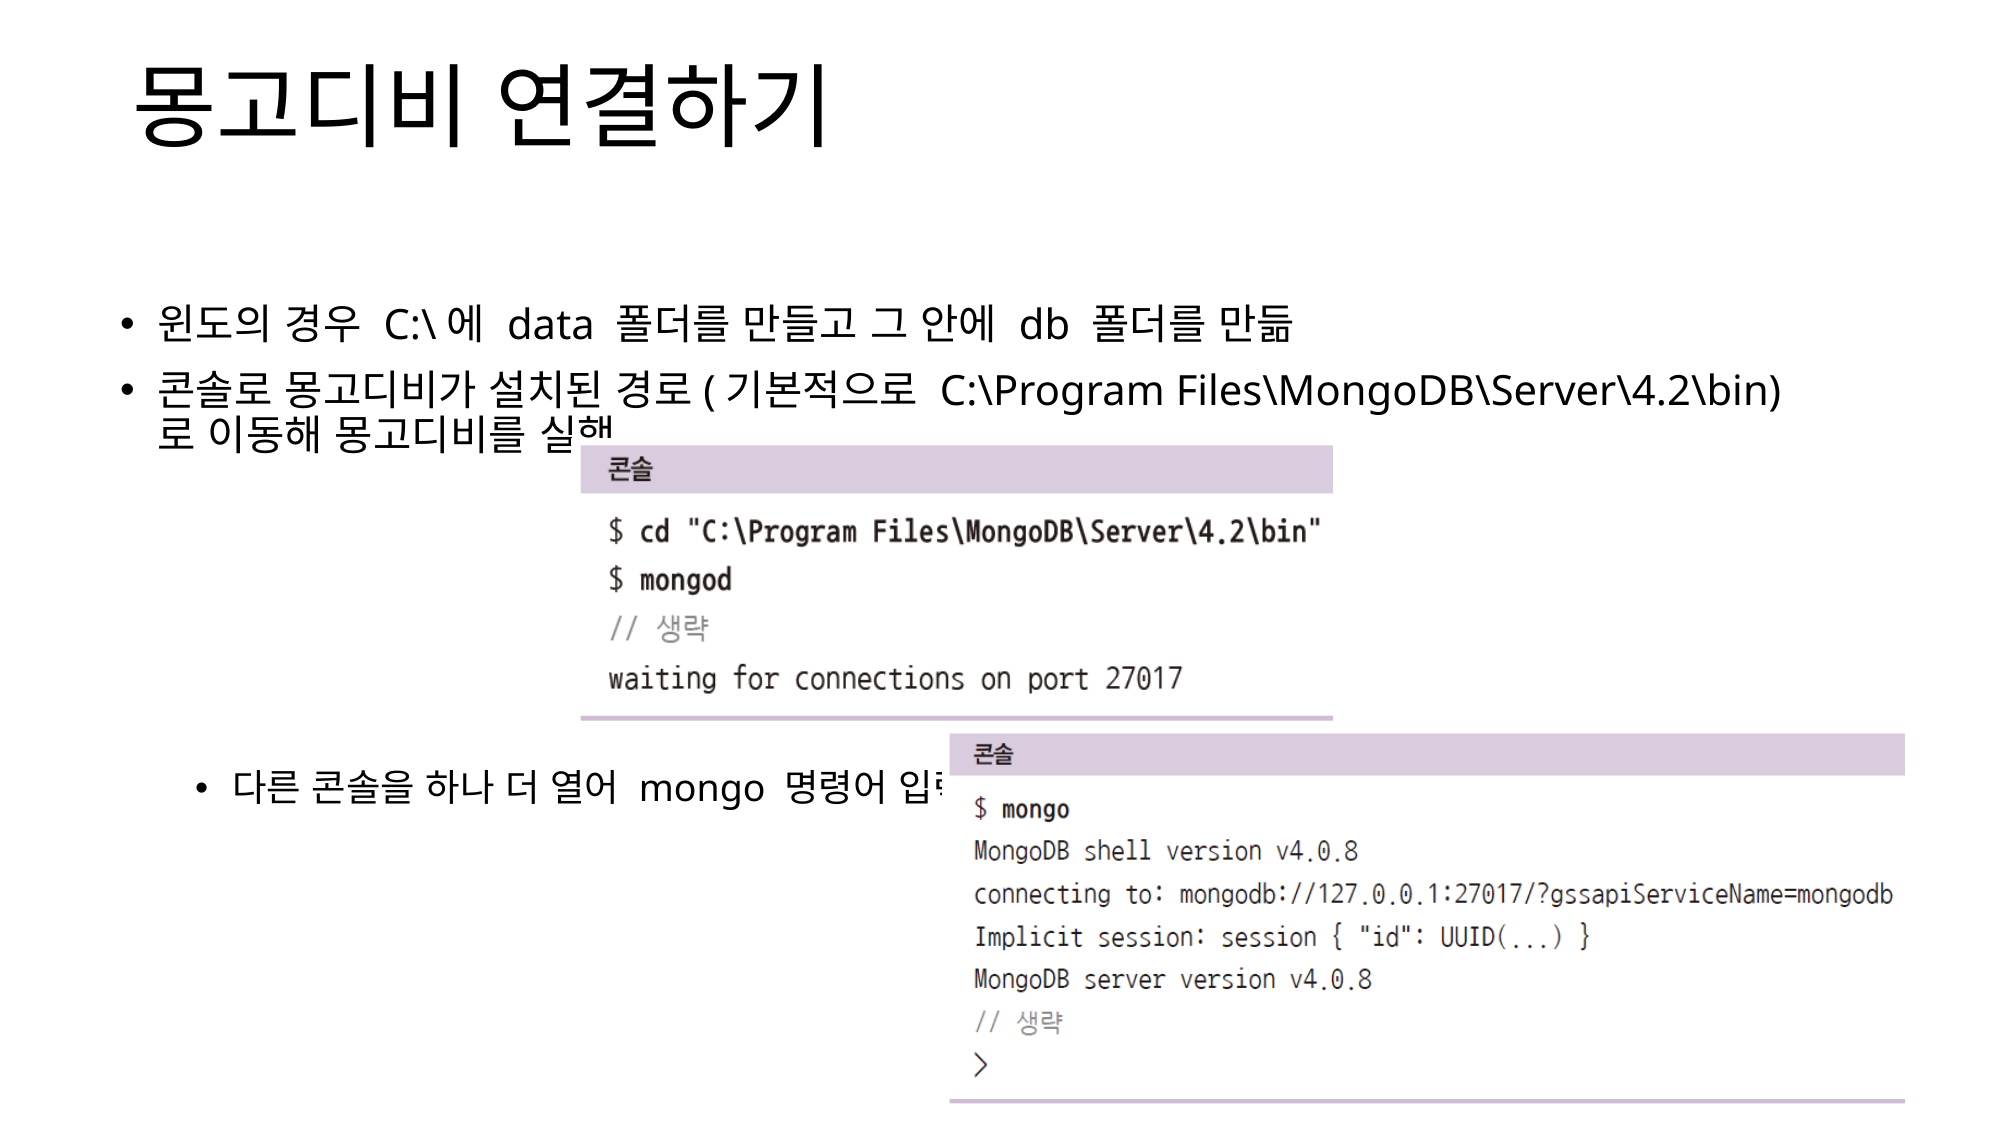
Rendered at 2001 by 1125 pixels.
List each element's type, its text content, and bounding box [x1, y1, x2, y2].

picture [571, 438, 1905, 1112]
text_box 윈도의 경우 C:\에 data 폴더를 만들고 그 안에 db 폴더를 만듦 콘솔로 몽고디비가 설치된 경로(기본적으로 C:\Program Files\MongoDB\Server\4.2\bin)로 이동해 몽고디비를 실행 다른 콘솔을 하나 더 열어 mongo 명령어 입력 [105, 295, 1831, 1010]
text_box 몽고디비 연결하기 [117, 53, 1843, 272]
